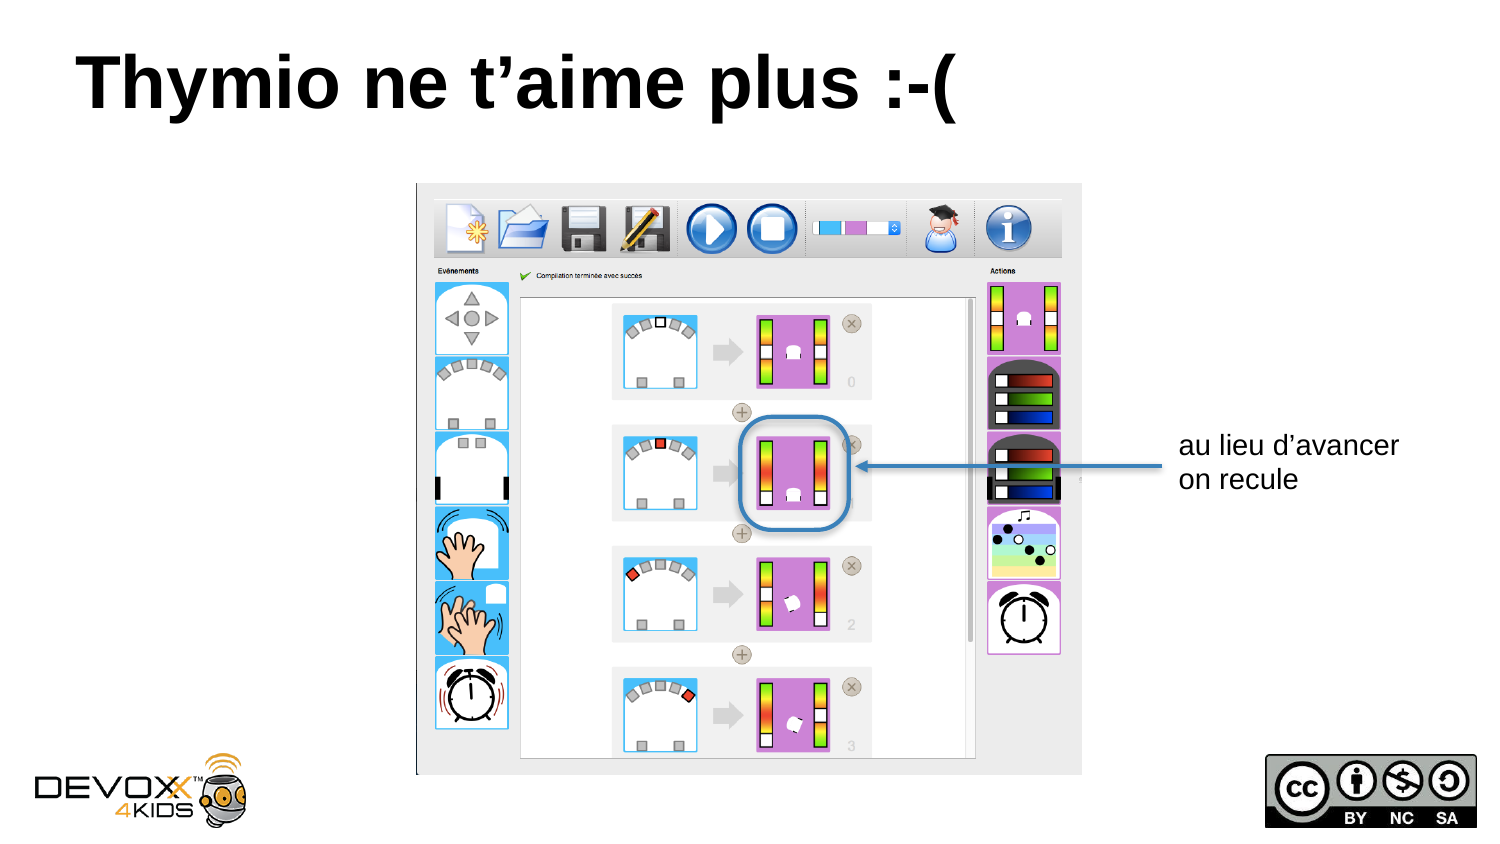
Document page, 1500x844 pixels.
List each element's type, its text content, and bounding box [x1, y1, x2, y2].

text_box au lieu d’avancer on recule [1178, 425, 1401, 496]
picture [1265, 754, 1477, 828]
title Thymio ne t’aime plus :-( [74, 33, 1426, 175]
picture [416, 183, 1082, 776]
picture [35, 753, 246, 828]
